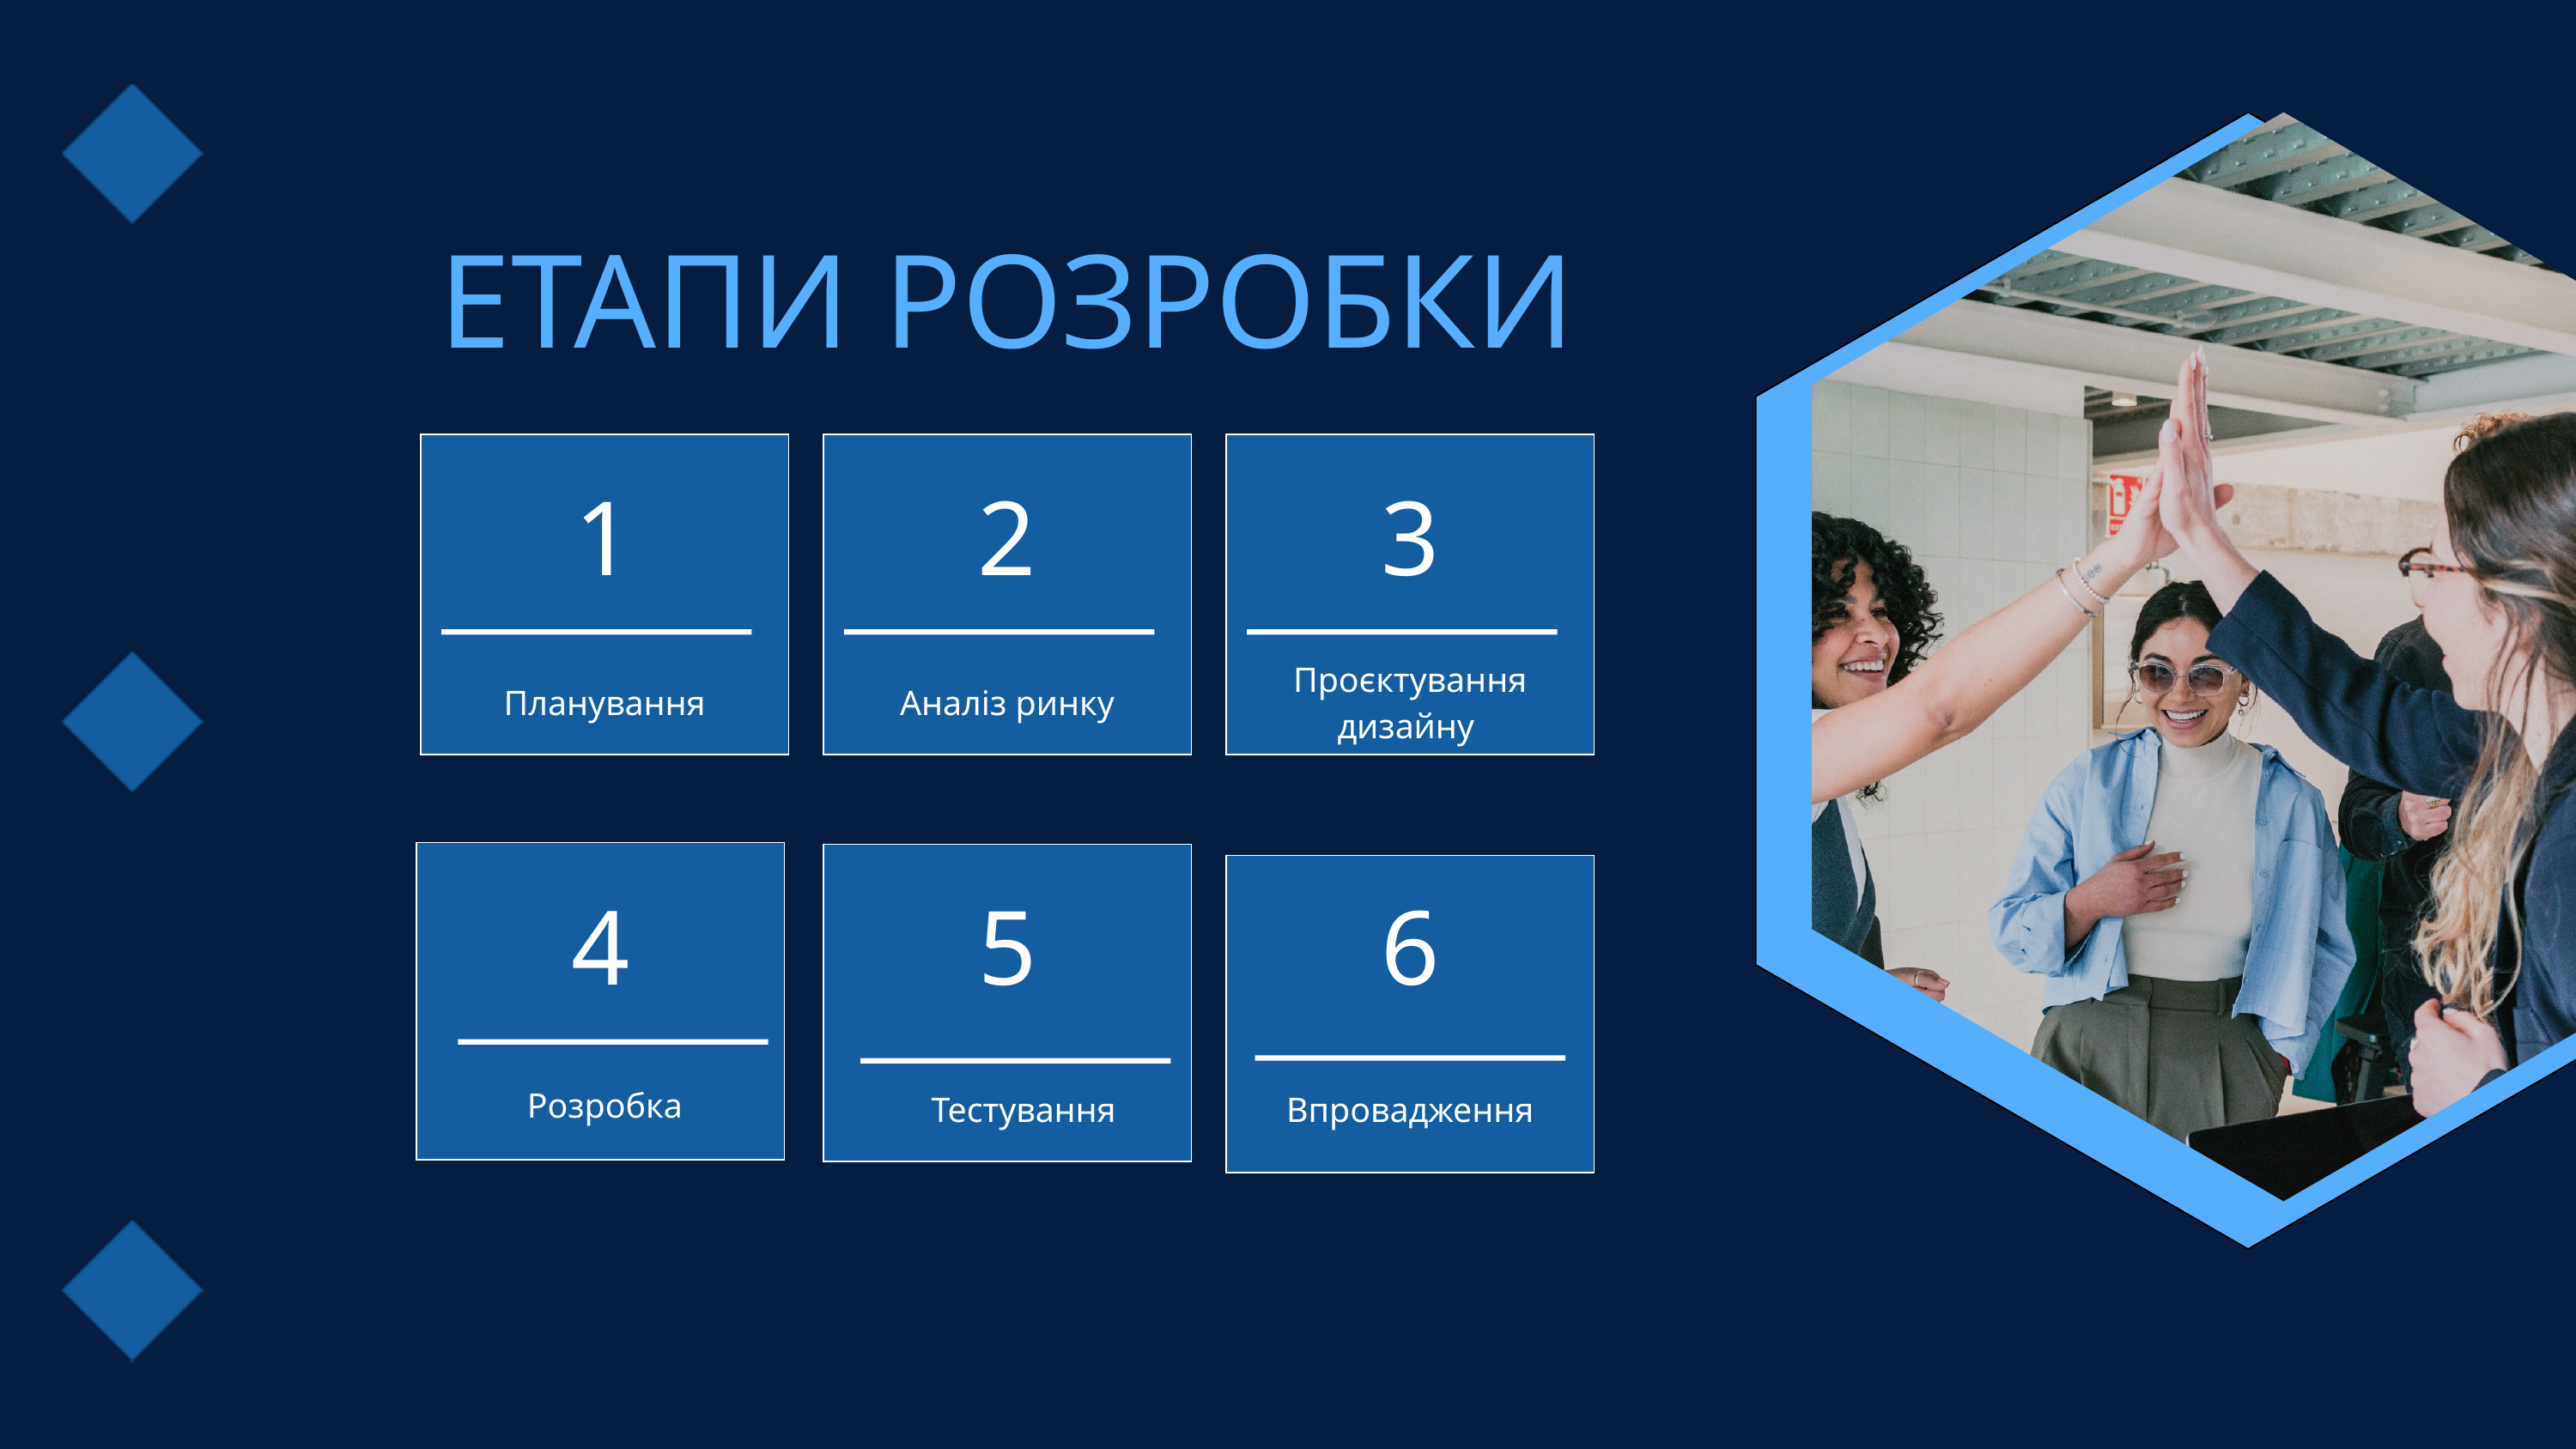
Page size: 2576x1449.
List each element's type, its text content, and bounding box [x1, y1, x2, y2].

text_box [1225, 855, 1595, 1173]
text_box [0, 84, 204, 1363]
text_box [416, 842, 785, 1161]
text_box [823, 433, 1192, 755]
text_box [420, 433, 789, 755]
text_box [1225, 433, 1595, 755]
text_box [1811, 112, 2576, 1202]
text_box ЕТАПИ РОЗРОБКИ [395, 219, 1619, 374]
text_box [823, 844, 1192, 1162]
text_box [1755, 112, 2576, 1250]
